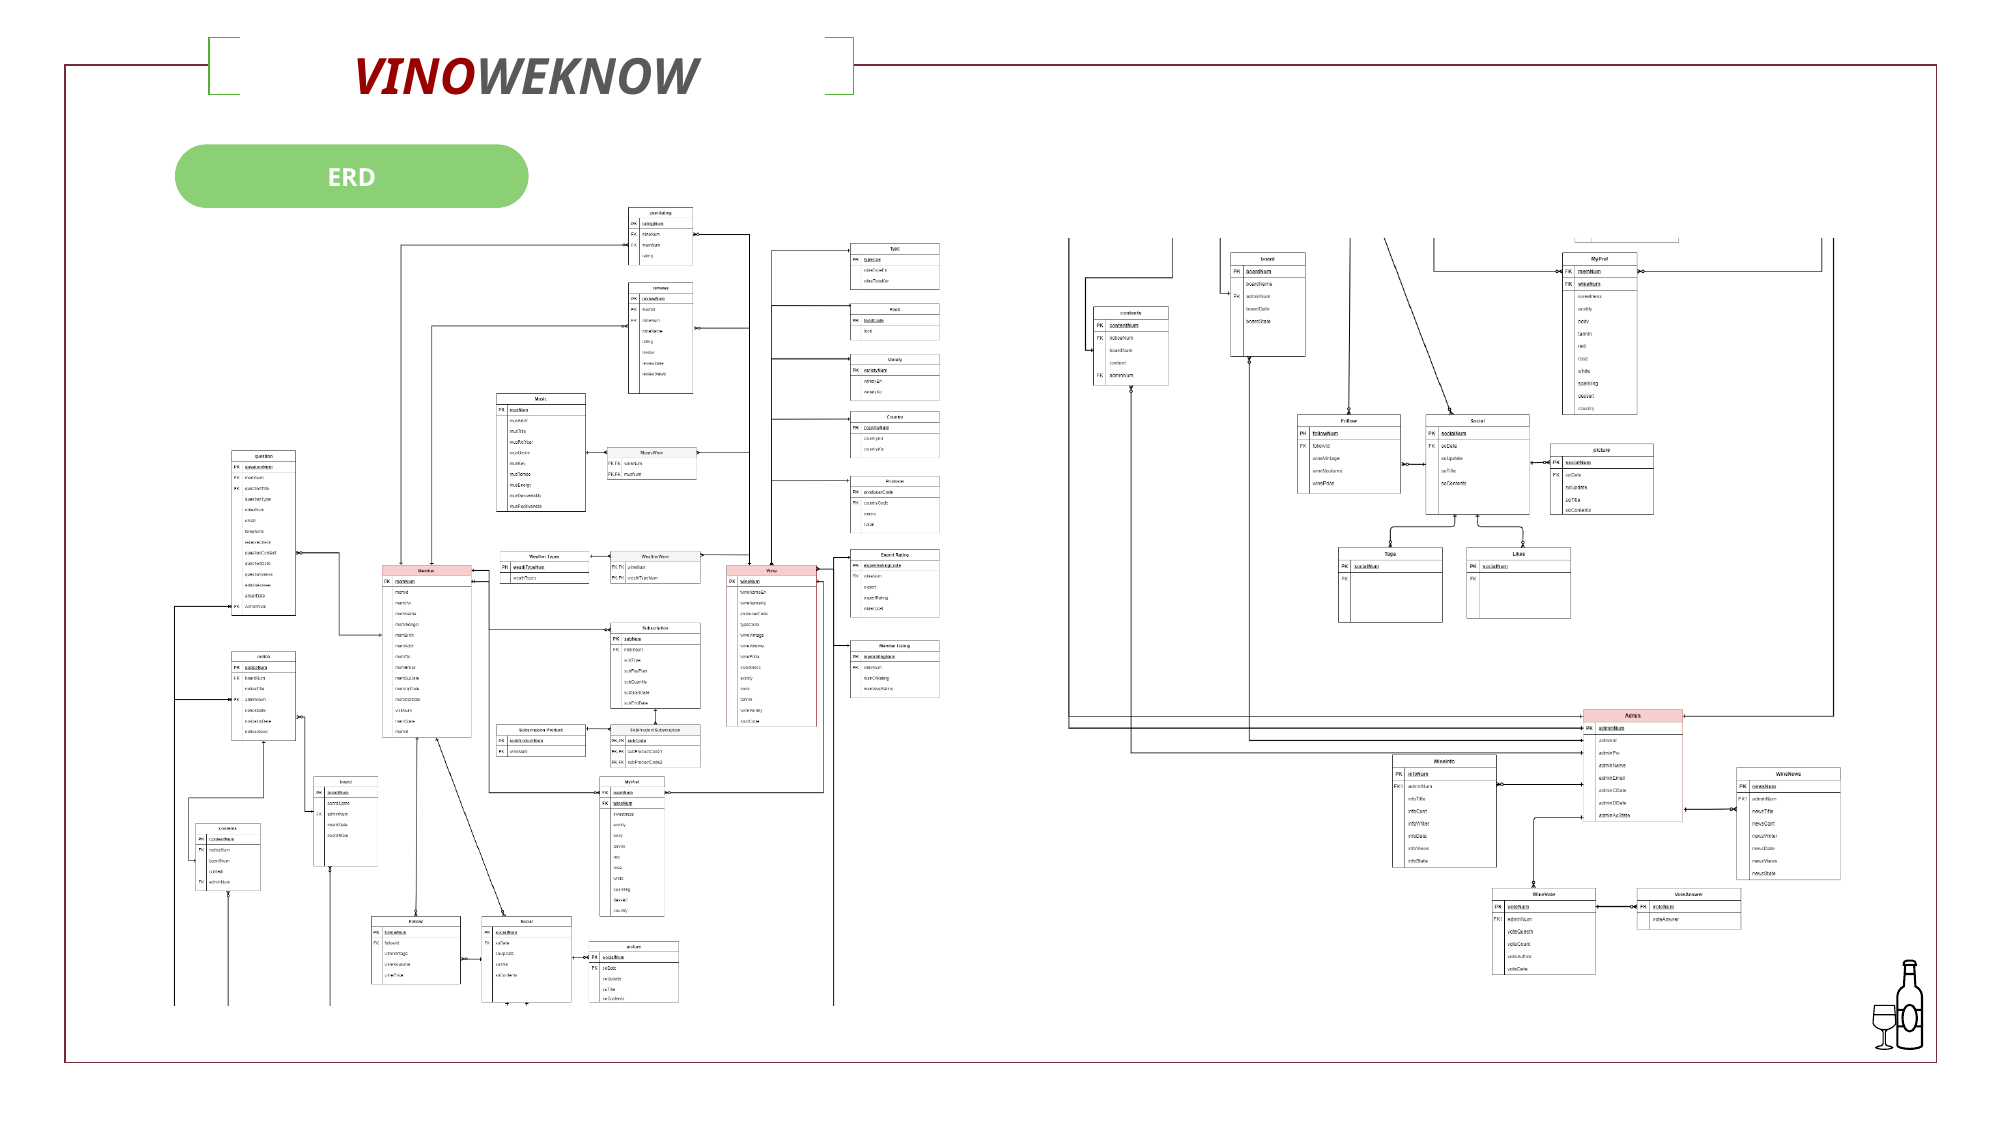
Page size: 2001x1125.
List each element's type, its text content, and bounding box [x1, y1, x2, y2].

picture [1065, 238, 1957, 975]
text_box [1872, 975, 1923, 1050]
picture [171, 207, 940, 1006]
table_header [848, 38, 853, 94]
text_box ERD [173, 143, 530, 207]
text_box VINOWEKNOW [215, 7, 848, 112]
table_header [210, 38, 215, 94]
text_box [64, 64, 1937, 1064]
